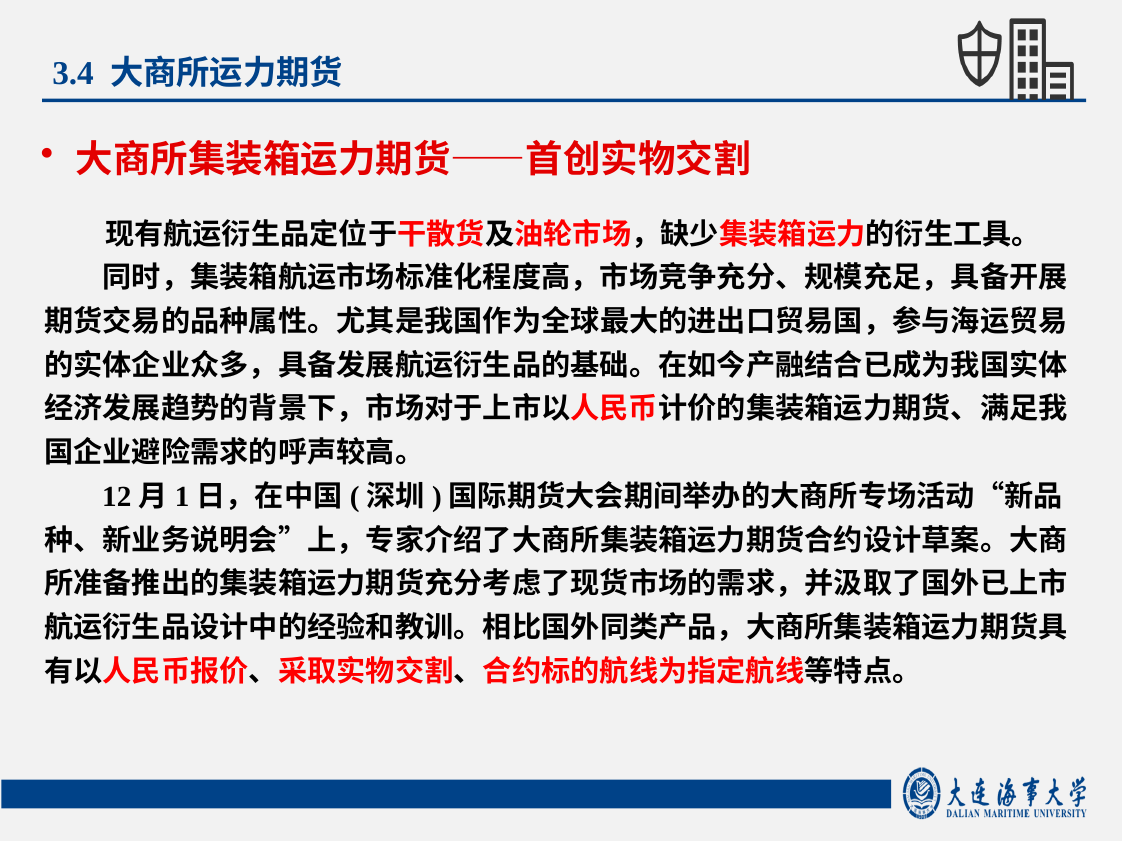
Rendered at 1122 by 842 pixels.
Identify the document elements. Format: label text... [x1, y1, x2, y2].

text_box 3.4 大商所运力期货 [40, 46, 355, 98]
picture [957, 18, 1074, 100]
text_box 大商所集装箱运力期货——首创实物交割 [29, 116, 1005, 187]
text_box 现有航运衍生品定位于干散货及油轮市场，缺少集装箱运力的衍生工具。 同时，集装箱航运市场标准化程度高，市场竞争充分、规模充足，具备开展期货交易的品种属性。尤其是我国作为全球最大的进出口贸易国，参与海运贸易的实体企业众多，具备发展航运衍生品的基础。在如今产融结合已成为我国实体经济发展趋势的背景下，市场对于上市以人民币计价的集装箱运力期货、满足我国企业避险需求的呼声较高。 12月1日，在中国(深圳)国际期货大会期间举办的大商所专场活动“新品种、新业务说明会”上，专家介绍了大商所集装箱运力期货合约设计草案。大商所准备推出的集装箱运力期货充分考虑了现货市场的需求，并汲取了国外已上市航运衍生品设计中的经验和教训。相比国外同类产品，大商所集装箱运力期货具有以人民币报价、采取实物交割、合约标的航线为指定航线等特点。 [29, 198, 1088, 695]
picture [902, 767, 1087, 820]
